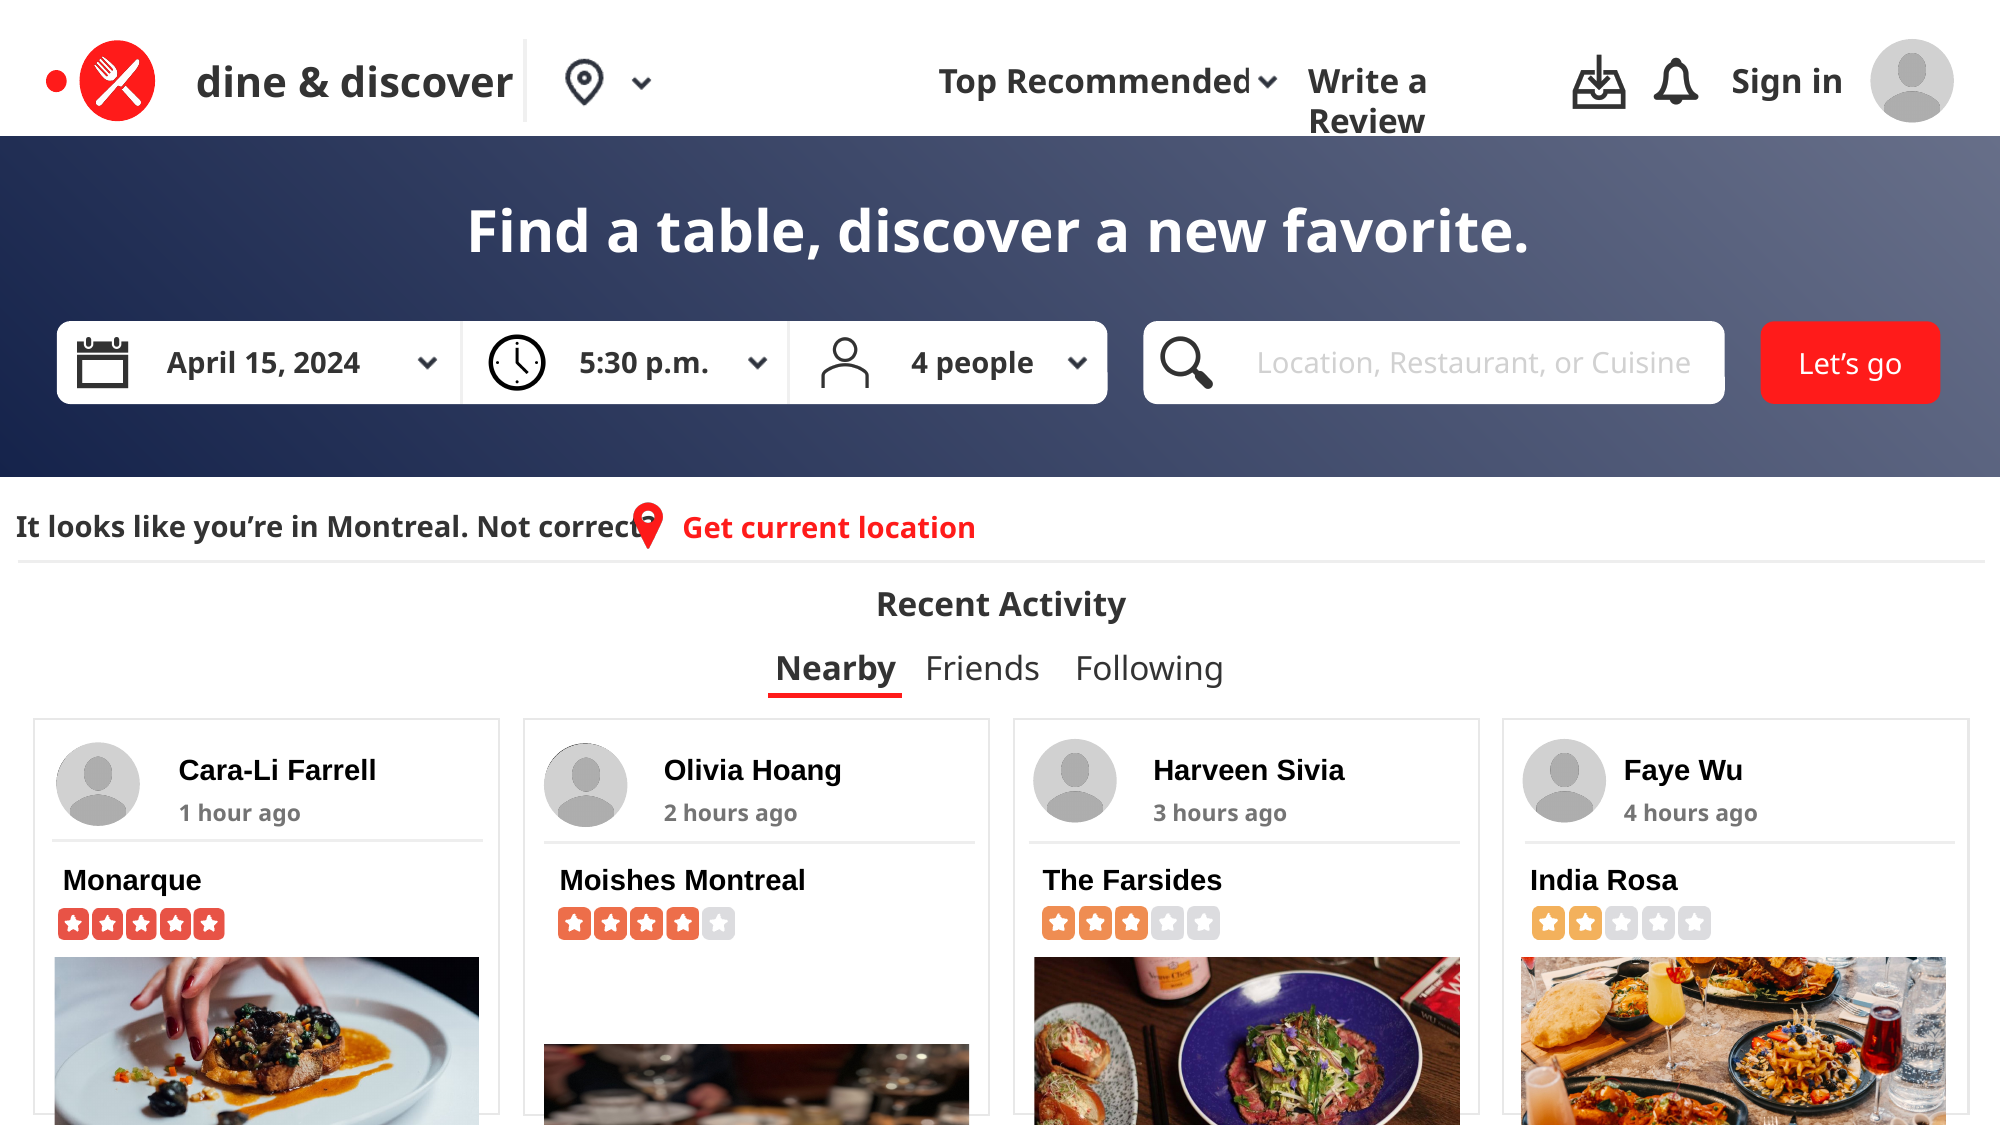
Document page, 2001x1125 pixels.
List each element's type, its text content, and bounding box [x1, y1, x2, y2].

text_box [543, 742, 628, 828]
text_box Nearby Friends Following [0, 639, 2000, 695]
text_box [1032, 738, 1118, 823]
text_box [1522, 738, 1607, 823]
picture [54, 956, 480, 1125]
text_box Find a table, discover a new favorite. [386, 186, 1612, 272]
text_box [55, 741, 141, 827]
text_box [56, 320, 1941, 405]
picture [547, 897, 742, 948]
picture [52, 900, 231, 949]
picture [543, 956, 970, 1125]
picture [1520, 956, 1947, 1125]
text_box [0, 135, 2000, 478]
picture [613, 492, 683, 559]
picture [1035, 897, 1229, 948]
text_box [33, 717, 1970, 1116]
text_box It looks like you’re in Montreal. Not correct? [1, 501, 613, 552]
picture [1033, 956, 1464, 1125]
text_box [45, 38, 1955, 123]
text_box Get current location [683, 501, 1509, 552]
picture [1524, 895, 1719, 948]
text_box Recent Activity [1, 575, 2000, 630]
